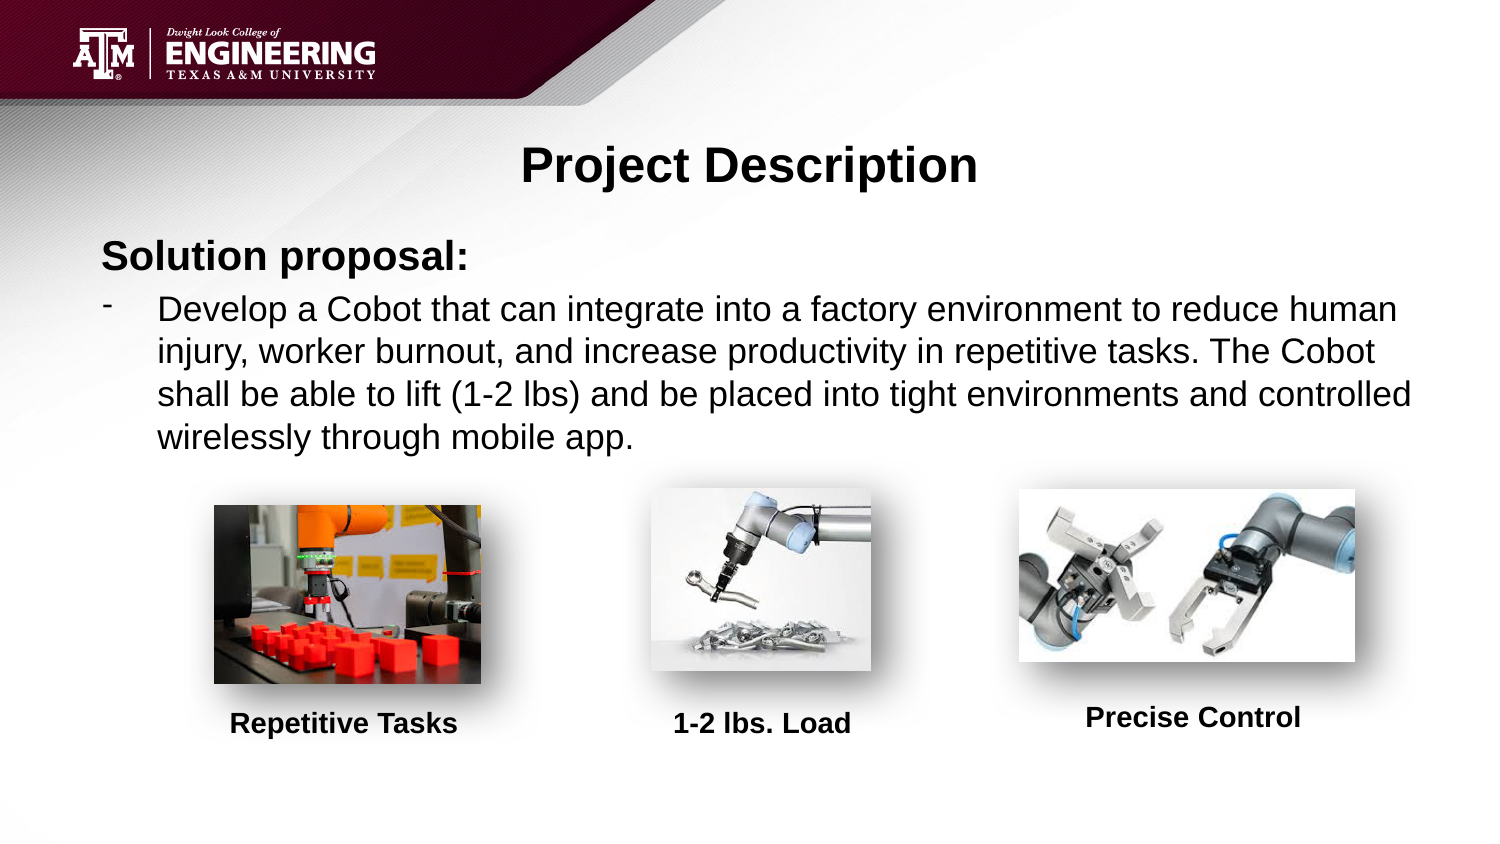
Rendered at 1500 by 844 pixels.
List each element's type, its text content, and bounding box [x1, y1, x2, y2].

list Solution proposal: Develop a Cobot that can integrate into a factory environment to reduce human injury, worker burnout, and increase productivity in repetitive tasks. The Cobot shall be able to lift (1-2 lbs) and be placed into tight environments and controlled wirelessly through mobile app. [85, 220, 1436, 723]
picture [0, 0, 1500, 844]
text_box 1-2 lbs. Load [658, 697, 877, 748]
text_box Repetitive Tasks [214, 723, 520, 748]
text_box Precise Control [1070, 690, 1330, 741]
title Project Description [504, 111, 996, 214]
